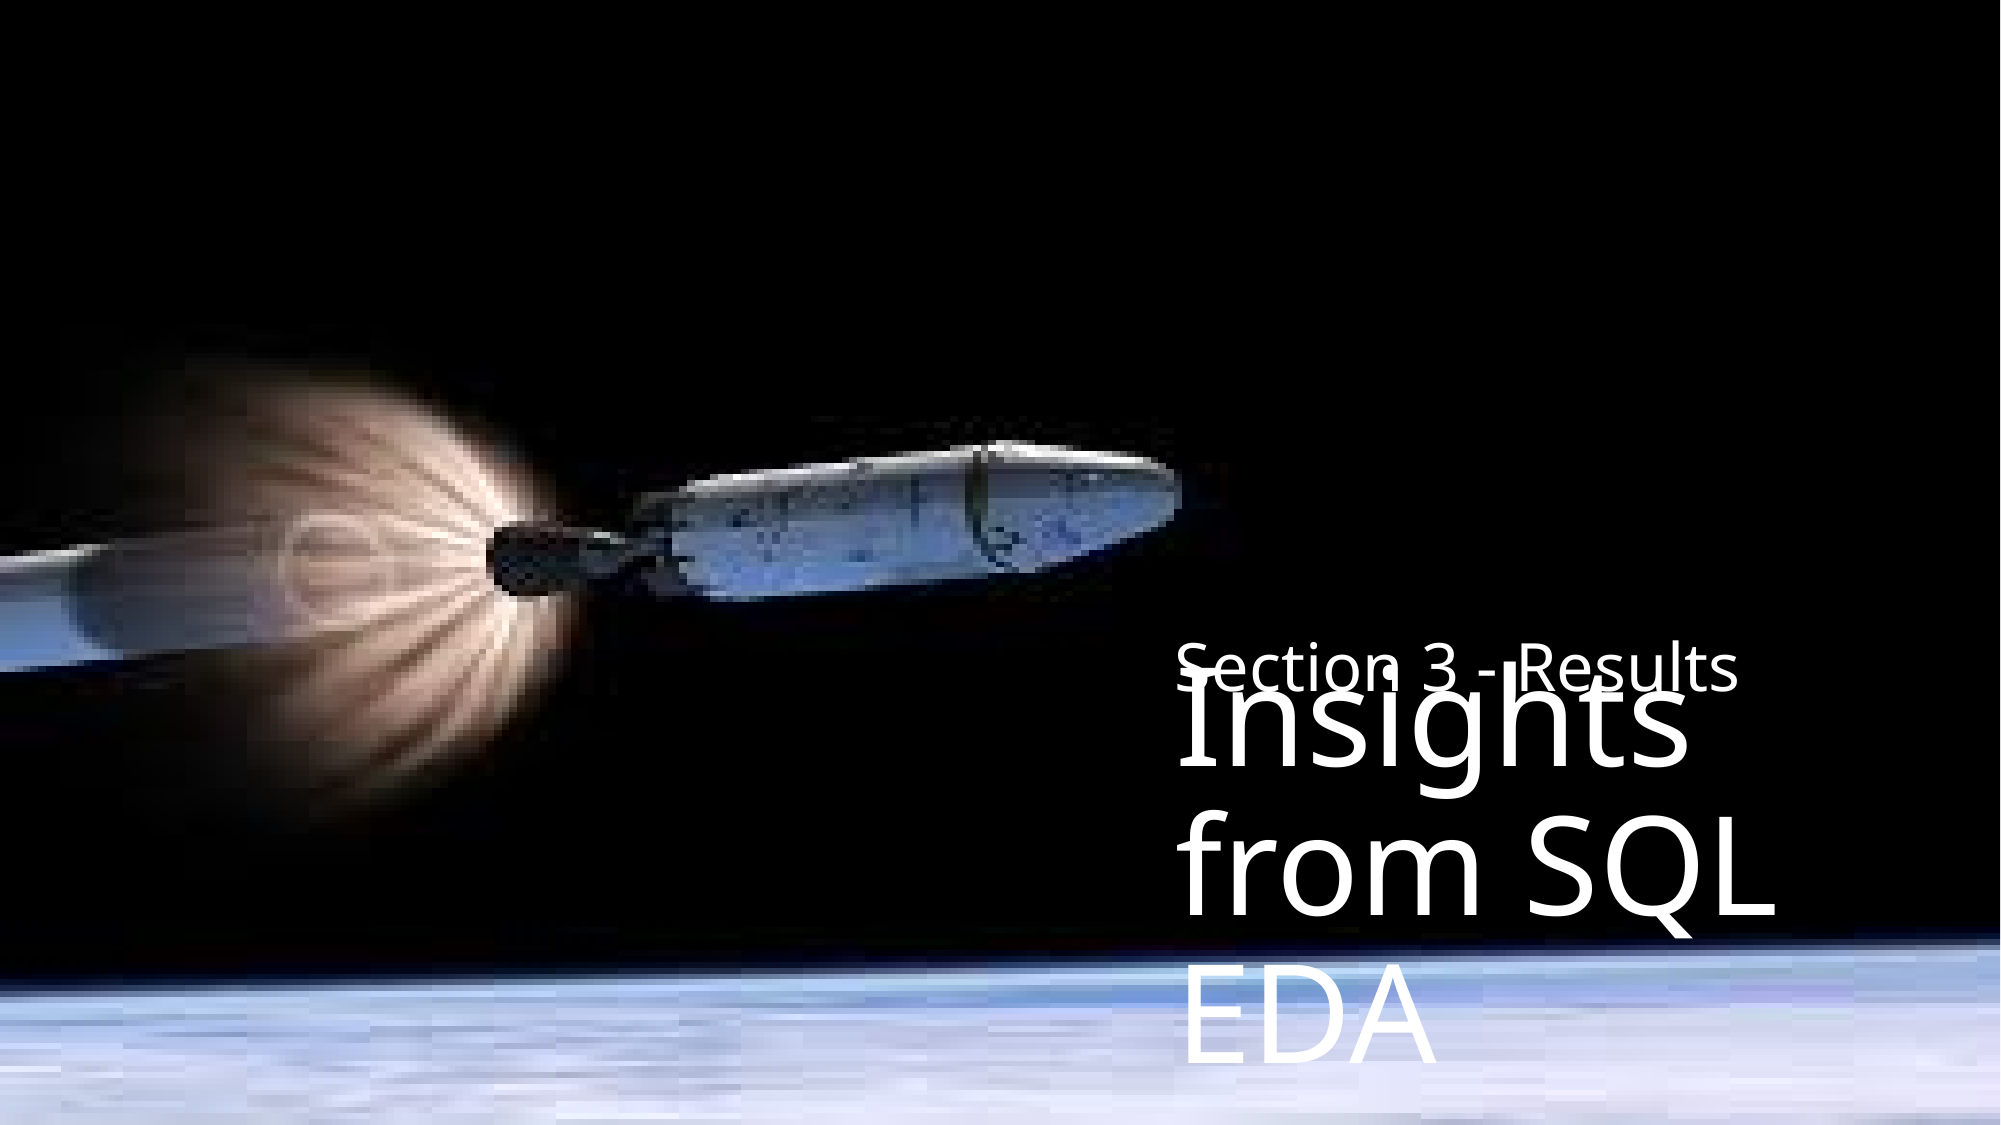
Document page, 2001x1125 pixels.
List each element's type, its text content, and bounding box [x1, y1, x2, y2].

picture [0, 0, 2001, 1125]
text_box Section 3 - Results [1159, 601, 1872, 738]
title Insights from SQL EDA [1160, 688, 1984, 1053]
